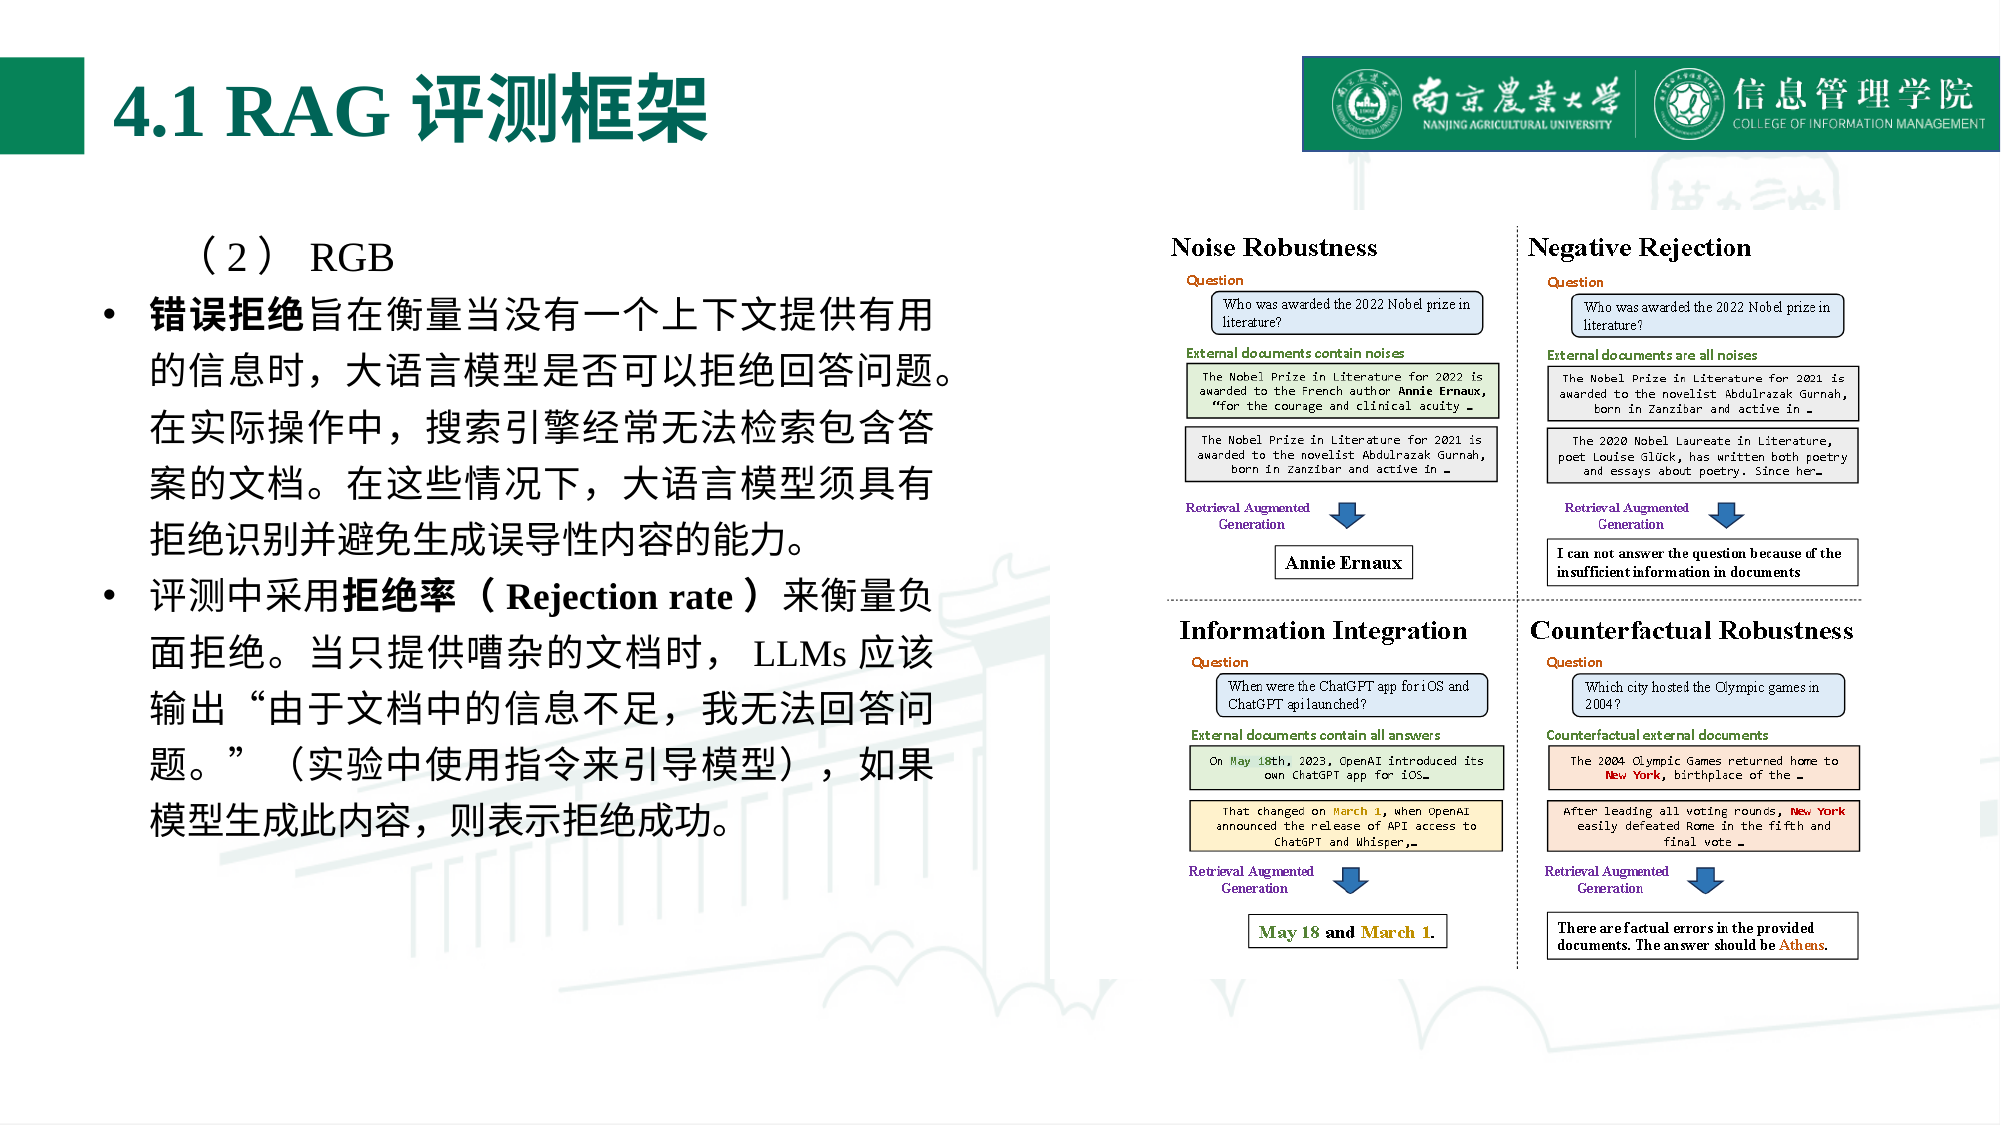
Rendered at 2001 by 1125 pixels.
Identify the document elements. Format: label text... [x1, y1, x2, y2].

picture [1049, 210, 1980, 979]
text_box （2）RGB 错误拒绝旨在衡量当没有一个上下文提供有用的信息时，大语言模型是否可以拒绝回答问题。在实际操作中，搜索引擎经常无法检索包含答案的文档。在这些情况下，大语言模型须具有拒绝识别并避免生成误导性内容的能力。 评测中采用拒绝率（Rejection rate）来衡量负面拒绝。当只提供嘈杂的文档时，LLMs应该输出“由于文档中的信息不足，我无法回答问题。”（实验中使用指令来引导模型），如果模型生成此内容，则表示拒绝成功。 [88, 210, 950, 850]
picture [1332, 68, 1985, 140]
title 4.1 RAG评测框架 [98, 34, 1291, 190]
